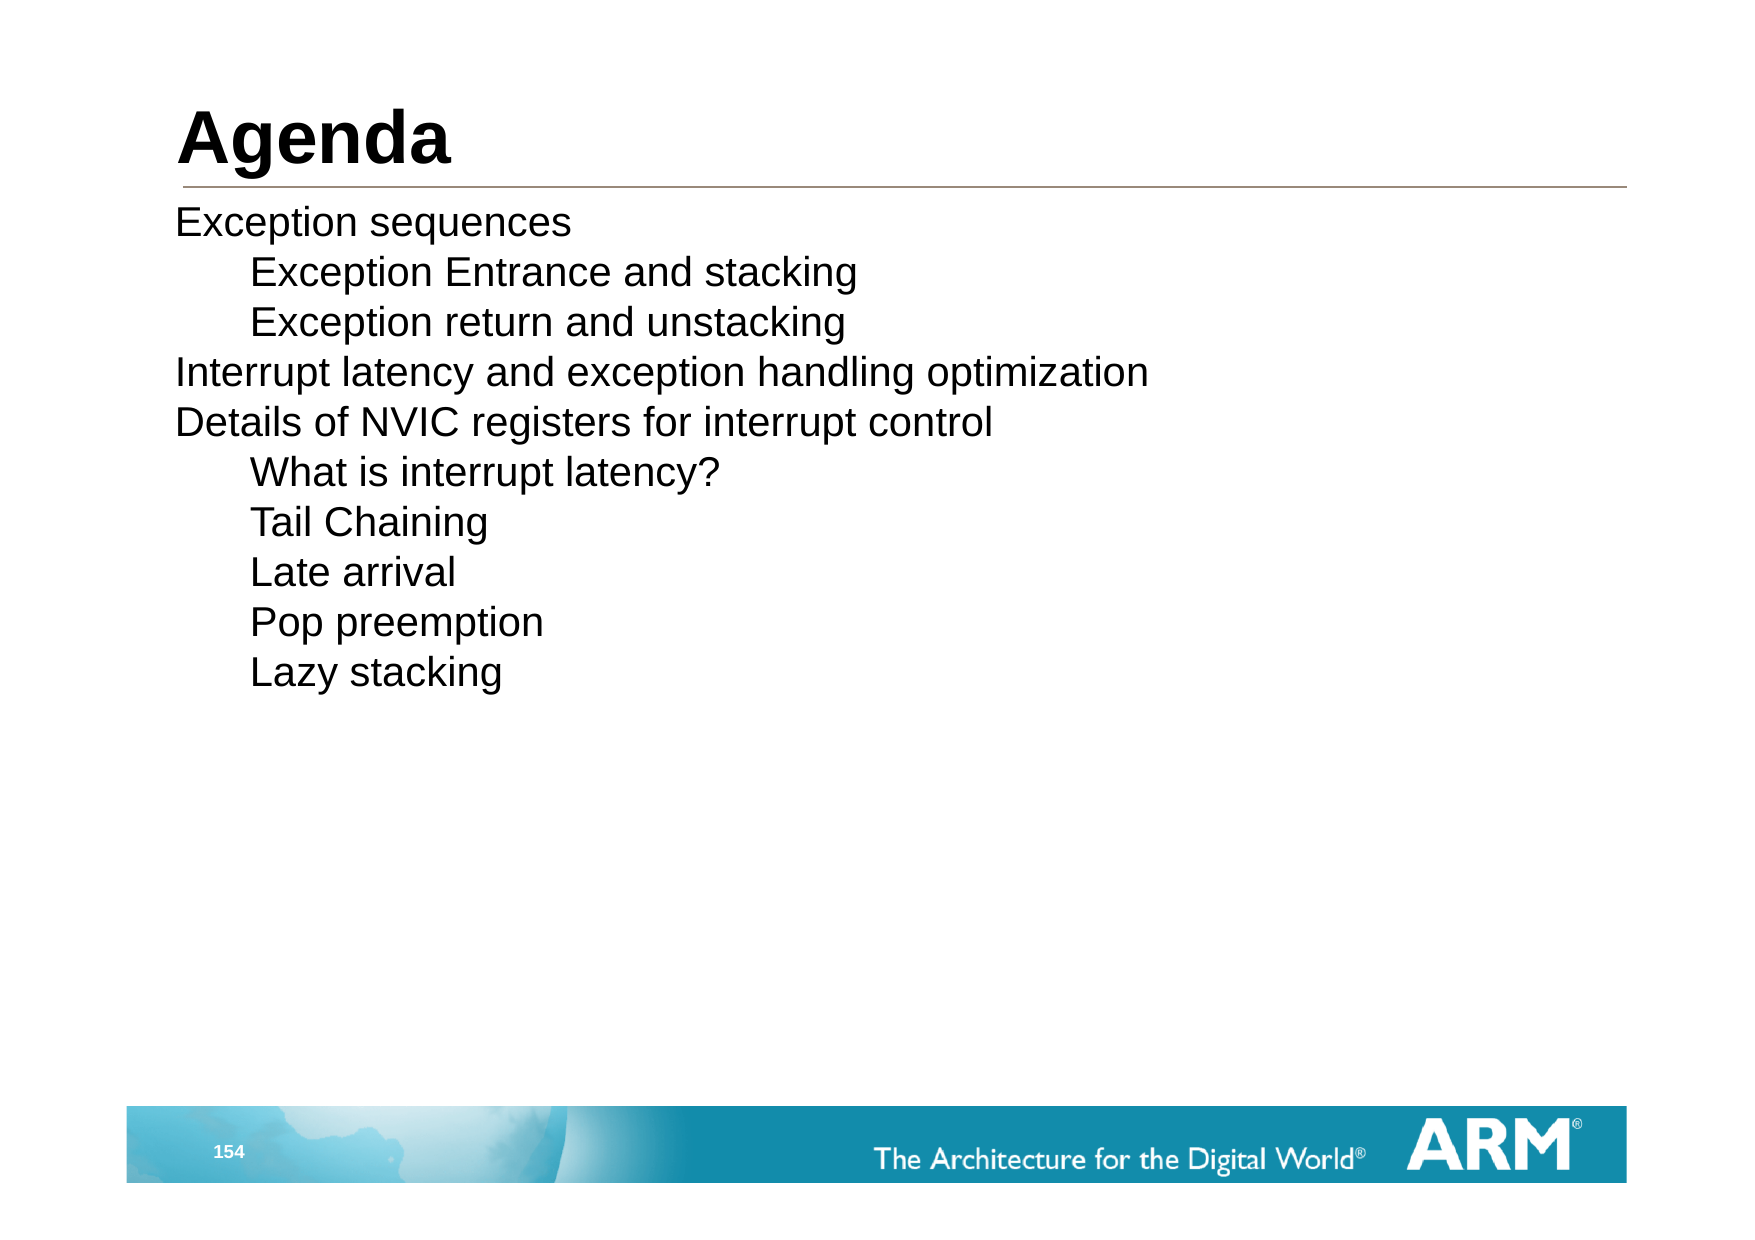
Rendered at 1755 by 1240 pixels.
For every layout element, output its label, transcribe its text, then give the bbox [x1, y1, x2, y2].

text_box Exception sequences Exception Entrance and stacking Exception return and unstacking Interrupt latency and exception handling optimization Details of NVIC registers for interrupt control What is interrupt latency? Tail Chaining Late arrival Pop preemption Lazy stacking [172, 194, 1607, 900]
title Agenda [172, 88, 1580, 180]
slide_number 154 [198, 1139, 287, 1187]
picture [126, 1106, 1627, 1183]
